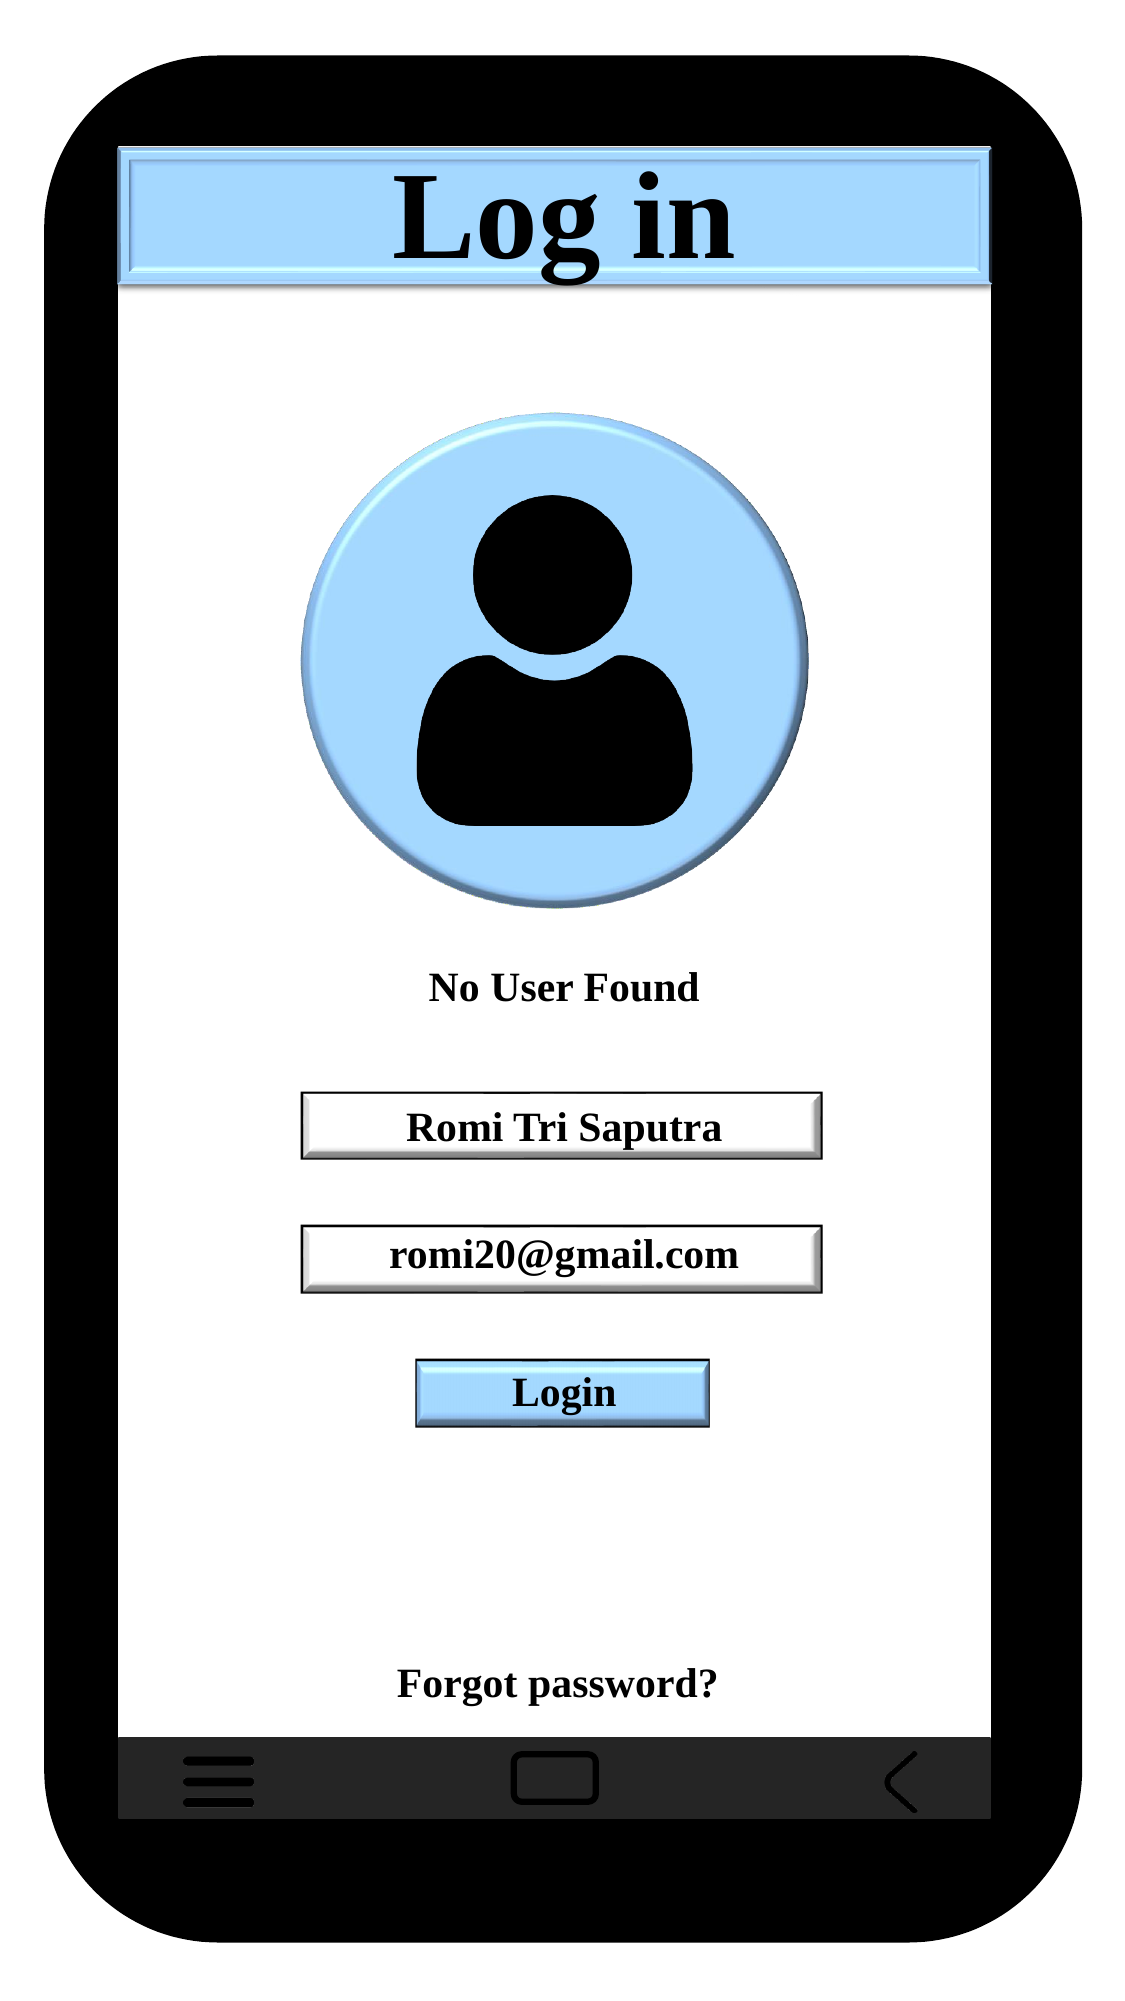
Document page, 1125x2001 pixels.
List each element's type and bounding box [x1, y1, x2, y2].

picture [107, 118, 1002, 349]
picture [300, 412, 809, 909]
text_box [118, 355, 991, 1819]
picture [300, 1091, 824, 1161]
picture [414, 1358, 711, 1428]
picture [300, 1224, 824, 1294]
